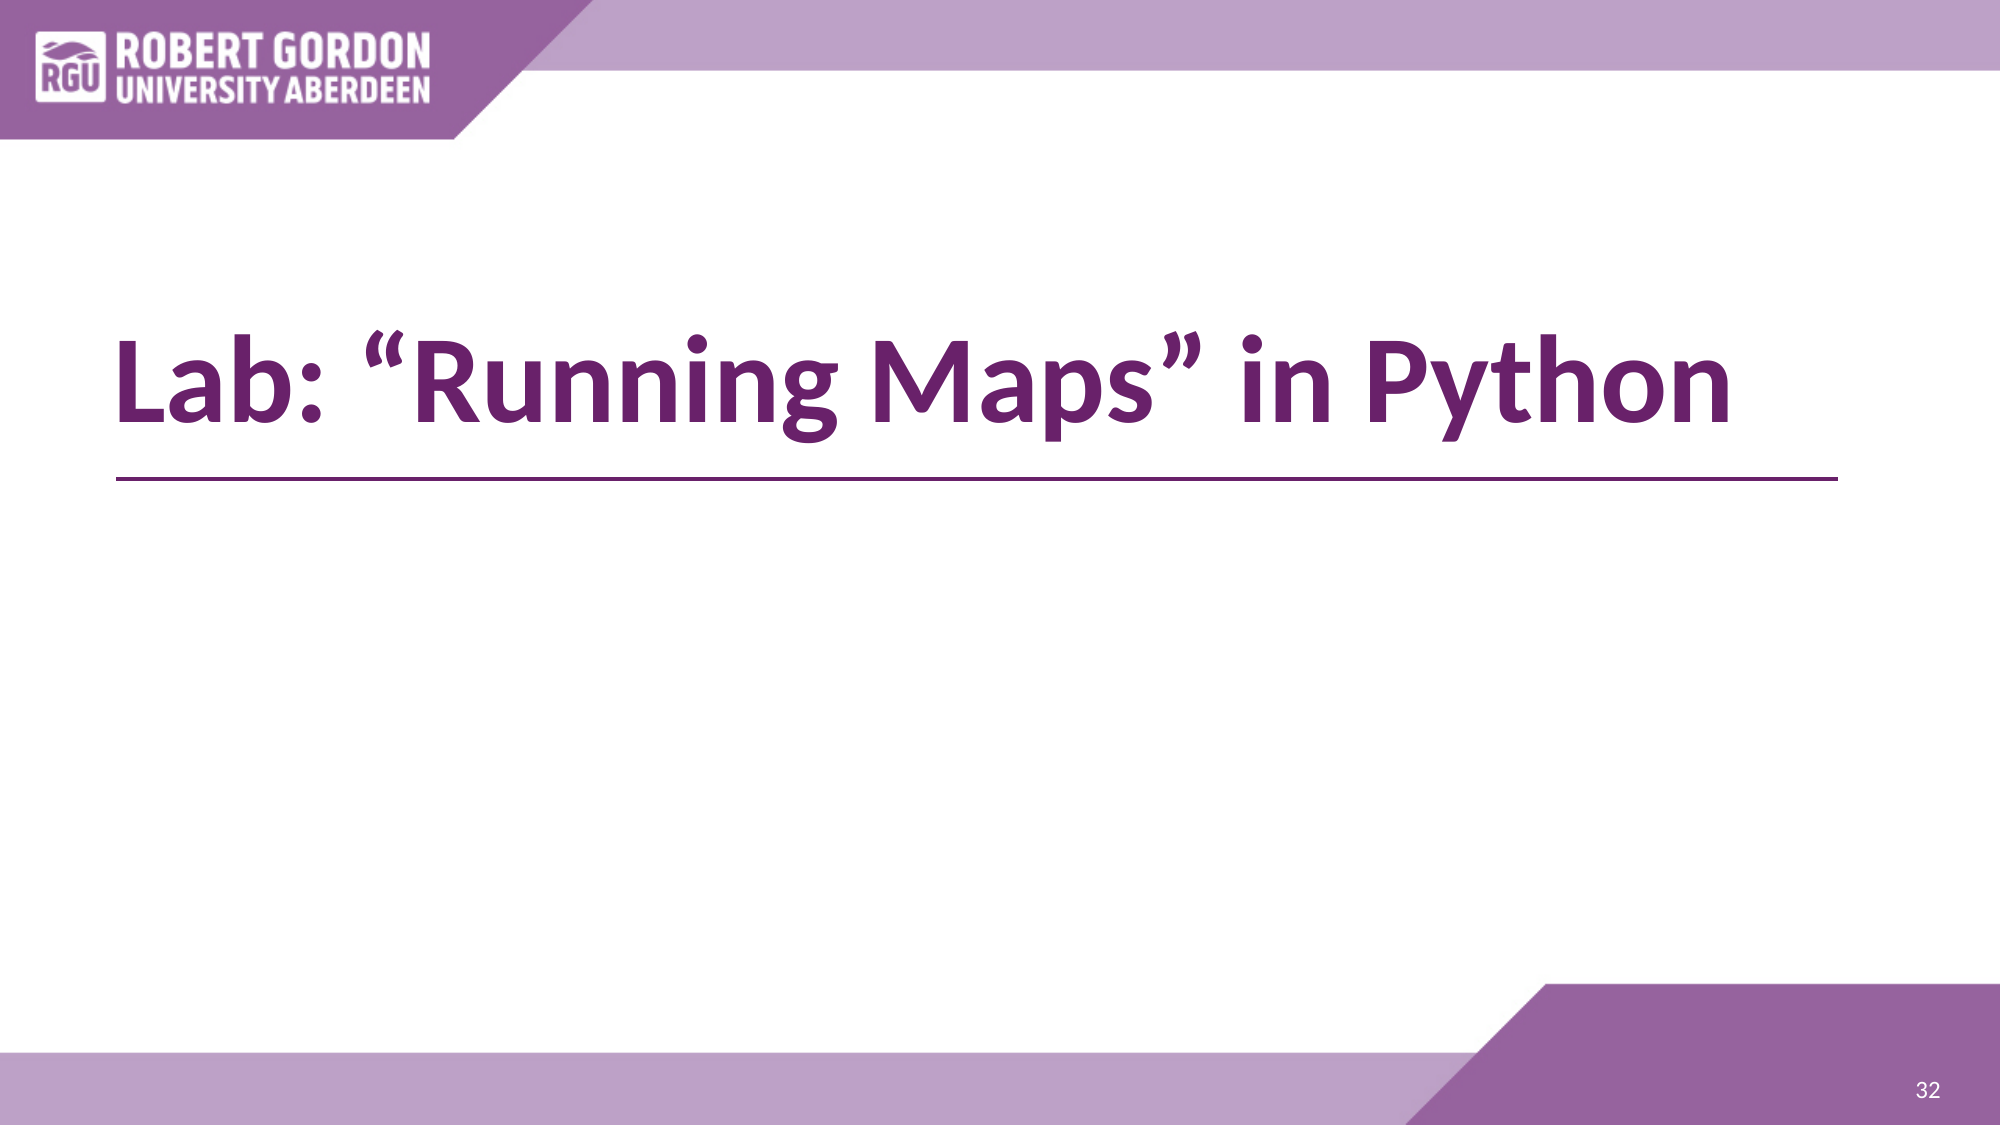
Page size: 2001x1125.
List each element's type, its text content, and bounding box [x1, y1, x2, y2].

picture [0, 0, 2000, 1125]
title Lab: “Running Maps” in Python [98, 307, 1824, 522]
slide_number 32 [1412, 1058, 1956, 1119]
